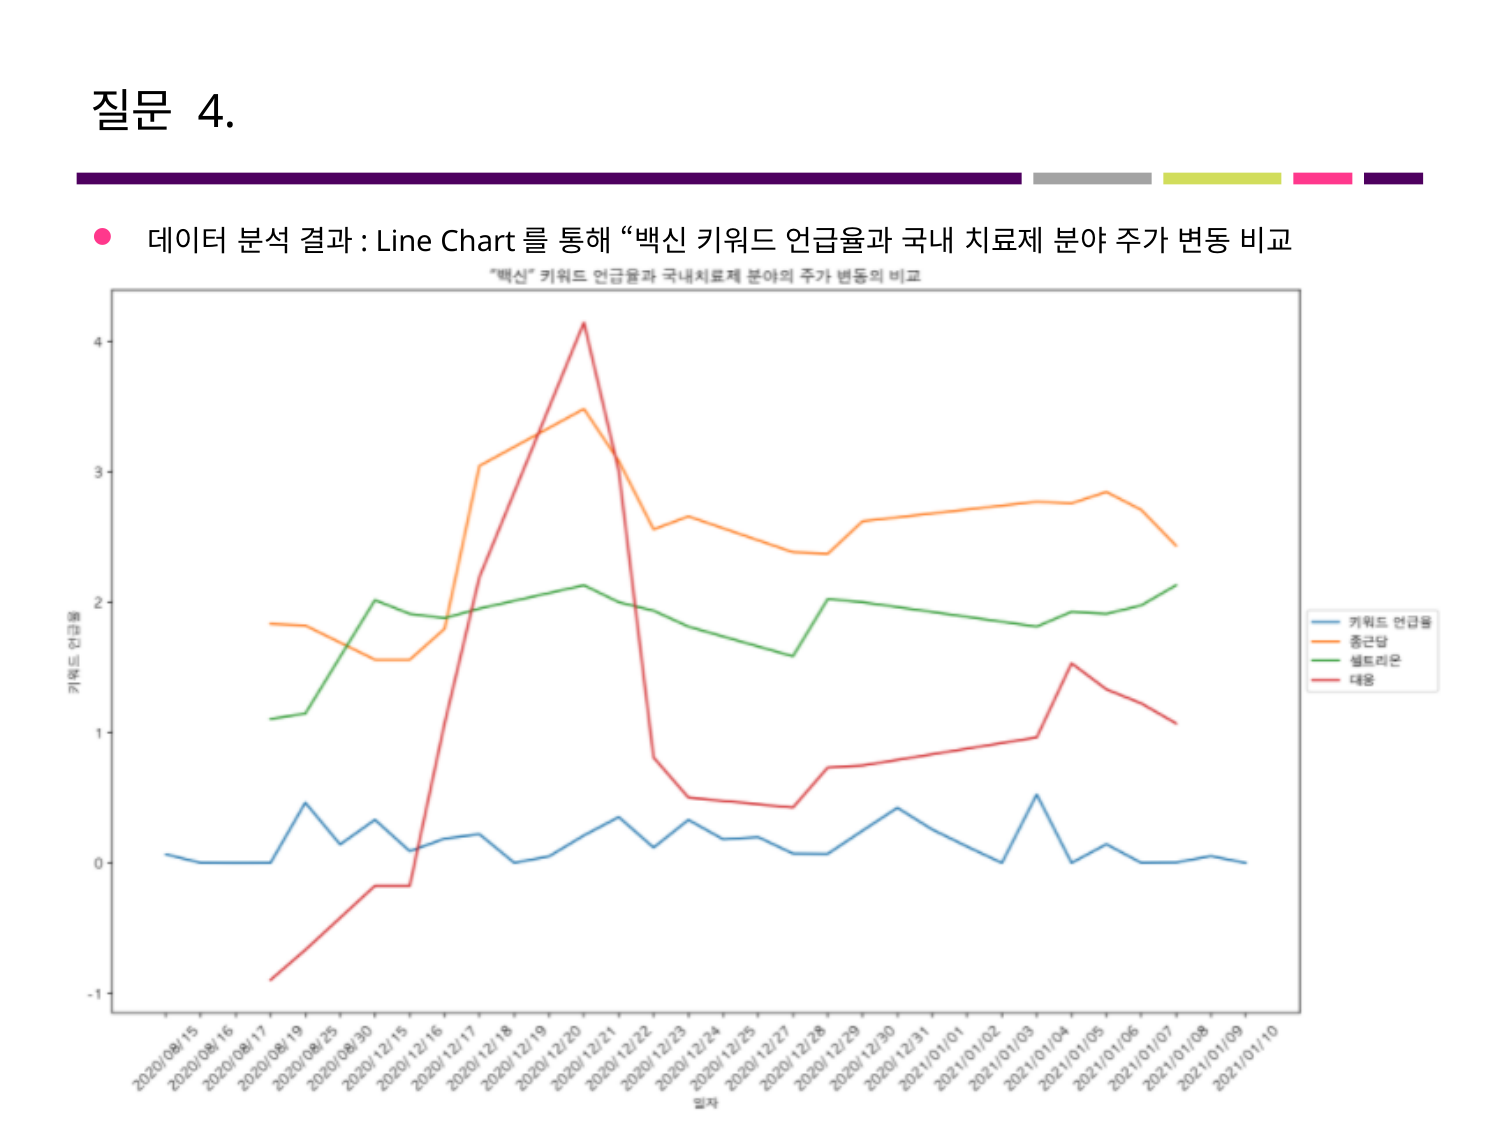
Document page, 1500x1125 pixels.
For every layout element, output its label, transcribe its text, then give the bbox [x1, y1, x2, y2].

picture [55, 262, 1454, 1125]
list 데이터 분석 결과: Line Chart를 통해 “백신 키워드 언급율과 국내 치료제 분야 주가 변동 비교 [76, 208, 1427, 261]
title 질문 4. [75, 45, 1425, 173]
